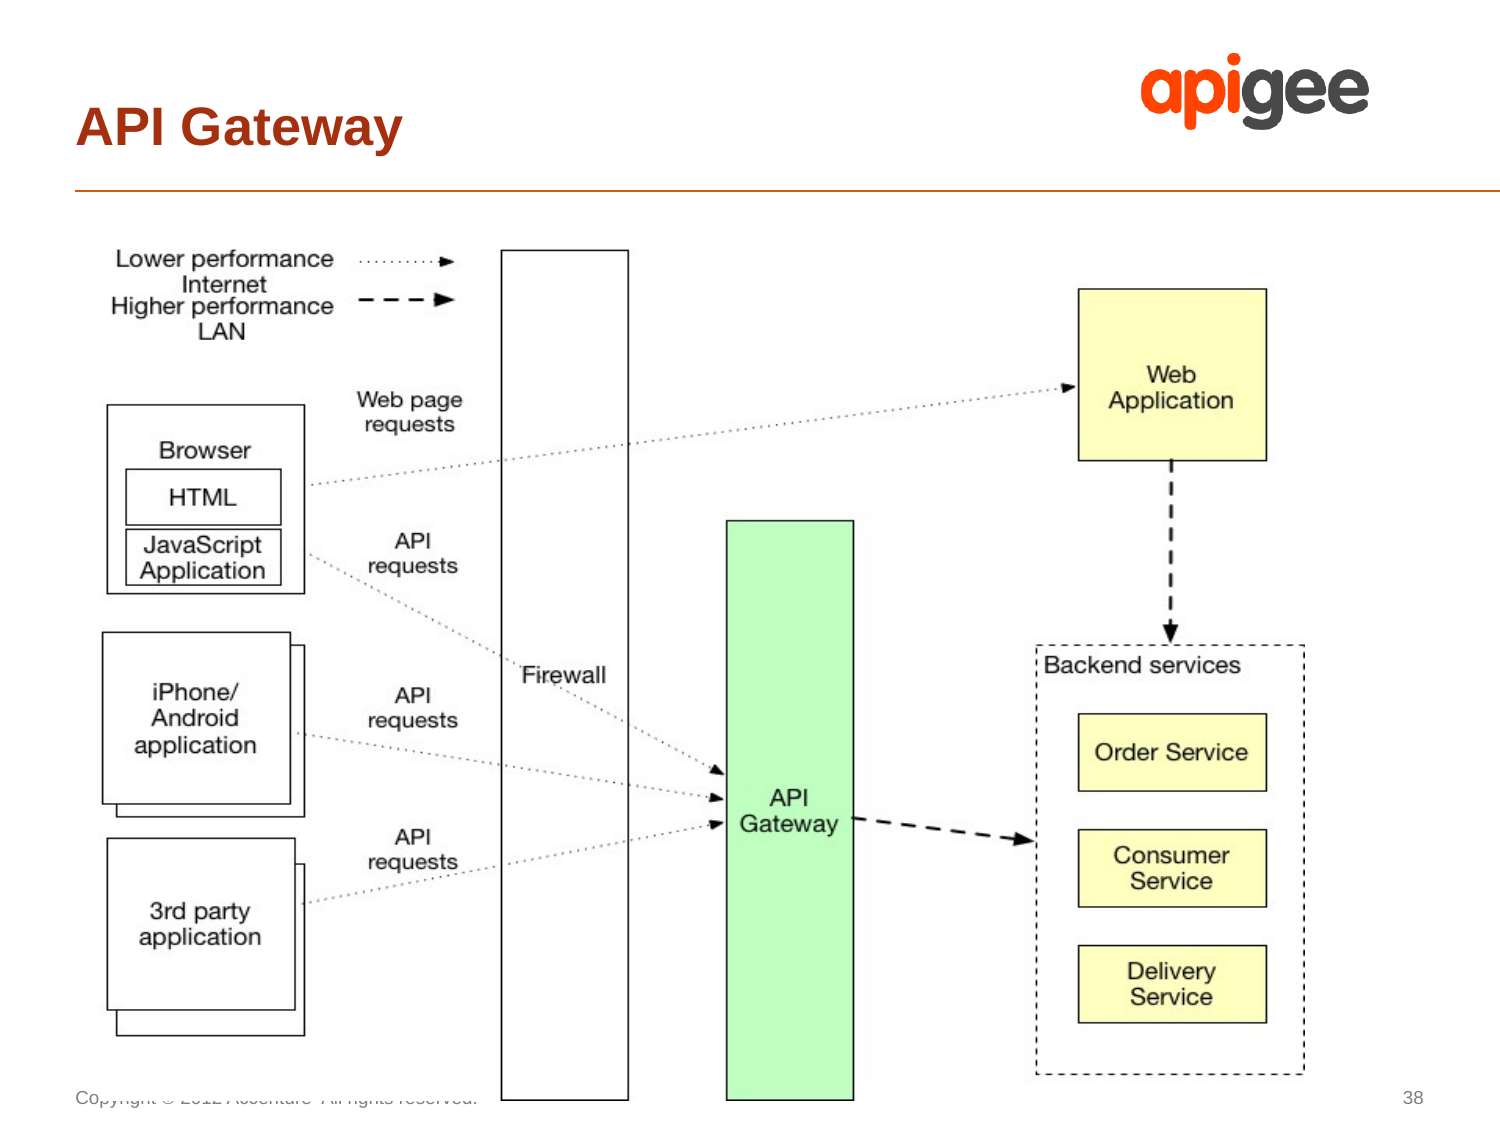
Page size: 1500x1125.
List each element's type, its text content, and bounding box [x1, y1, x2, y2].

picture [99, 237, 1305, 1101]
title API Gateway [75, 27, 1422, 157]
